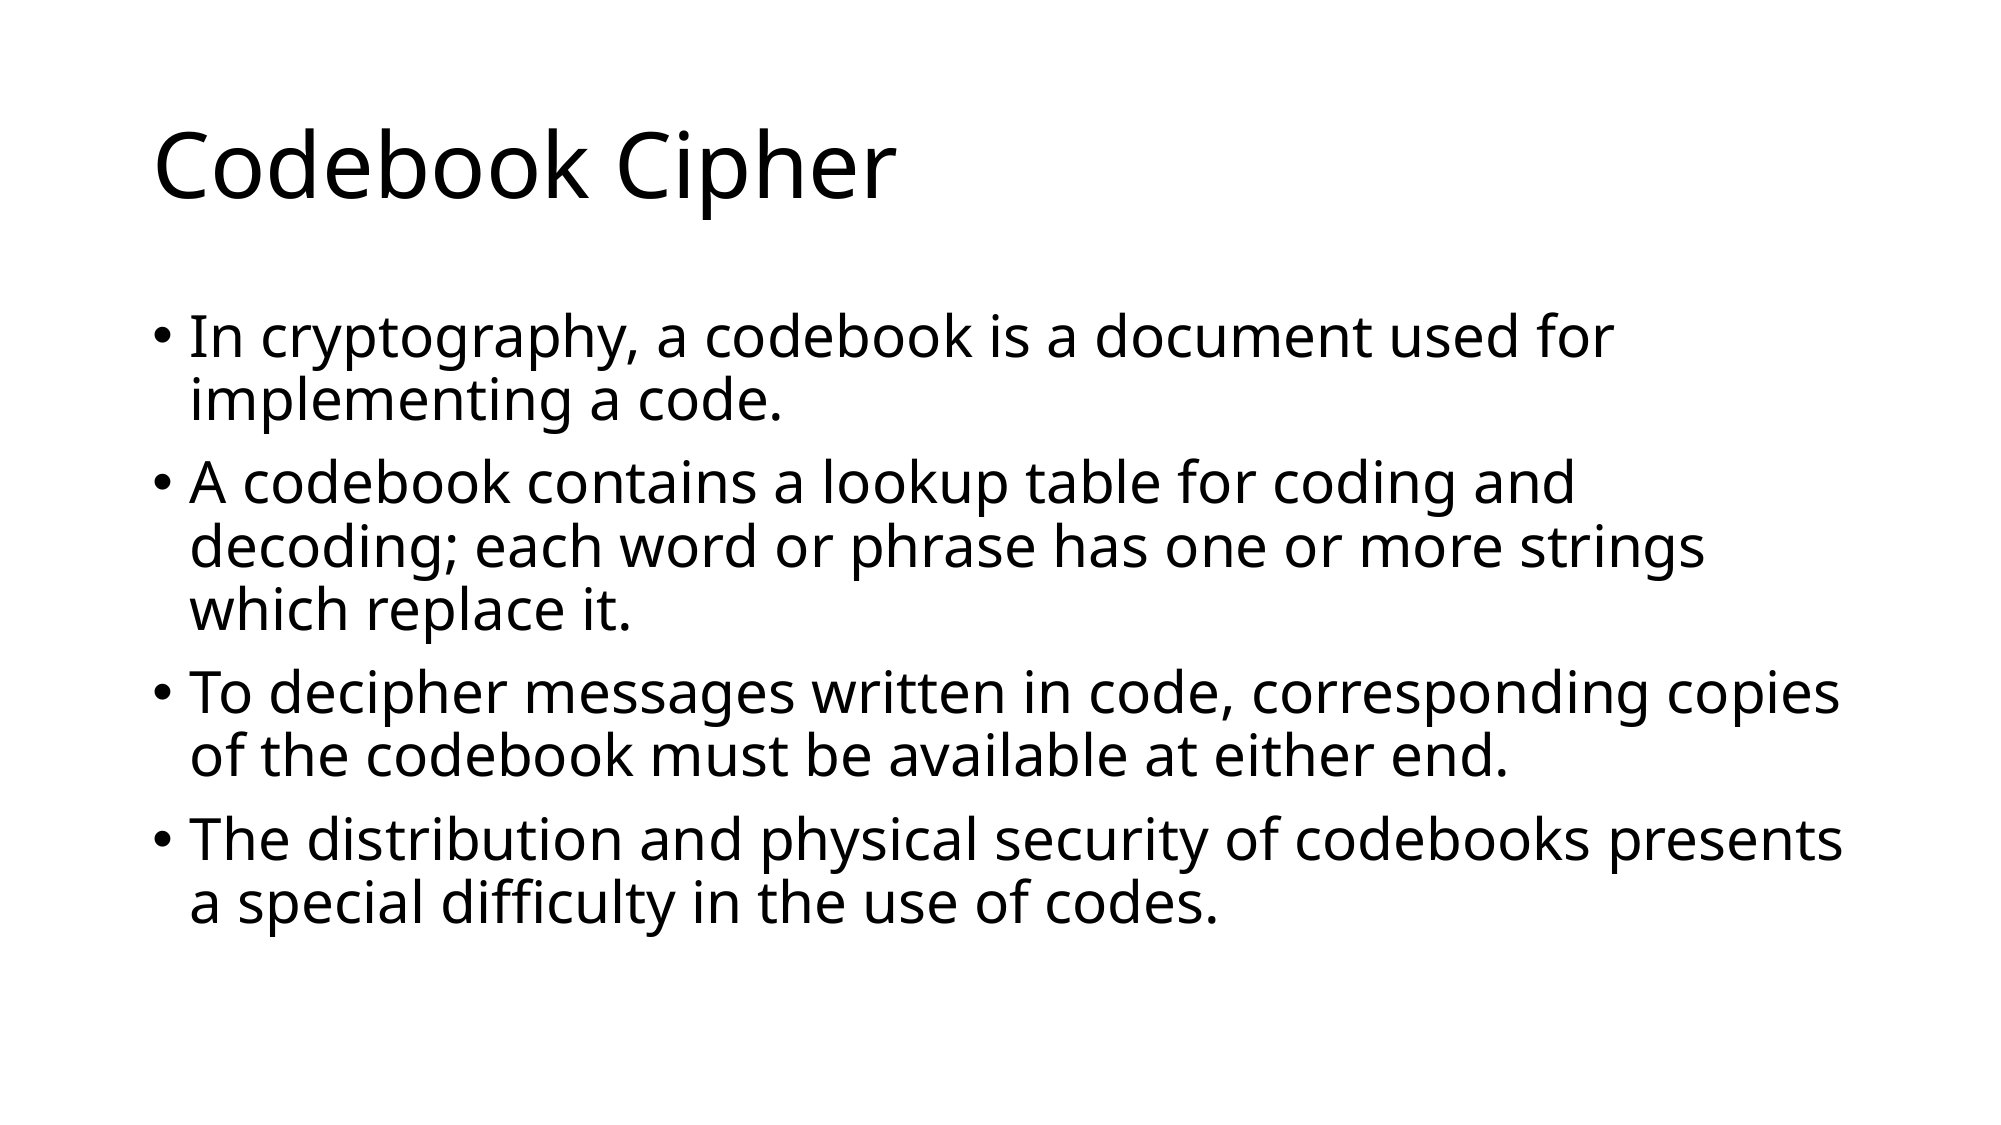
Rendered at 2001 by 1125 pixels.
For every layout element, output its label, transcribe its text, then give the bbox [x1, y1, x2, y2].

list In cryptography, a codebook is a document used for implementing a code. A codebook contains a lookup table for coding and decoding; each word or phrase has one or more strings which replace it. To decipher messages written in code, corresponding copies of the codebook must be available at either end. The distribution and physical security of codebooks presents a special difficulty in the use of codes. [137, 299, 1863, 1014]
title Codebook Cipher [137, 59, 1863, 278]
